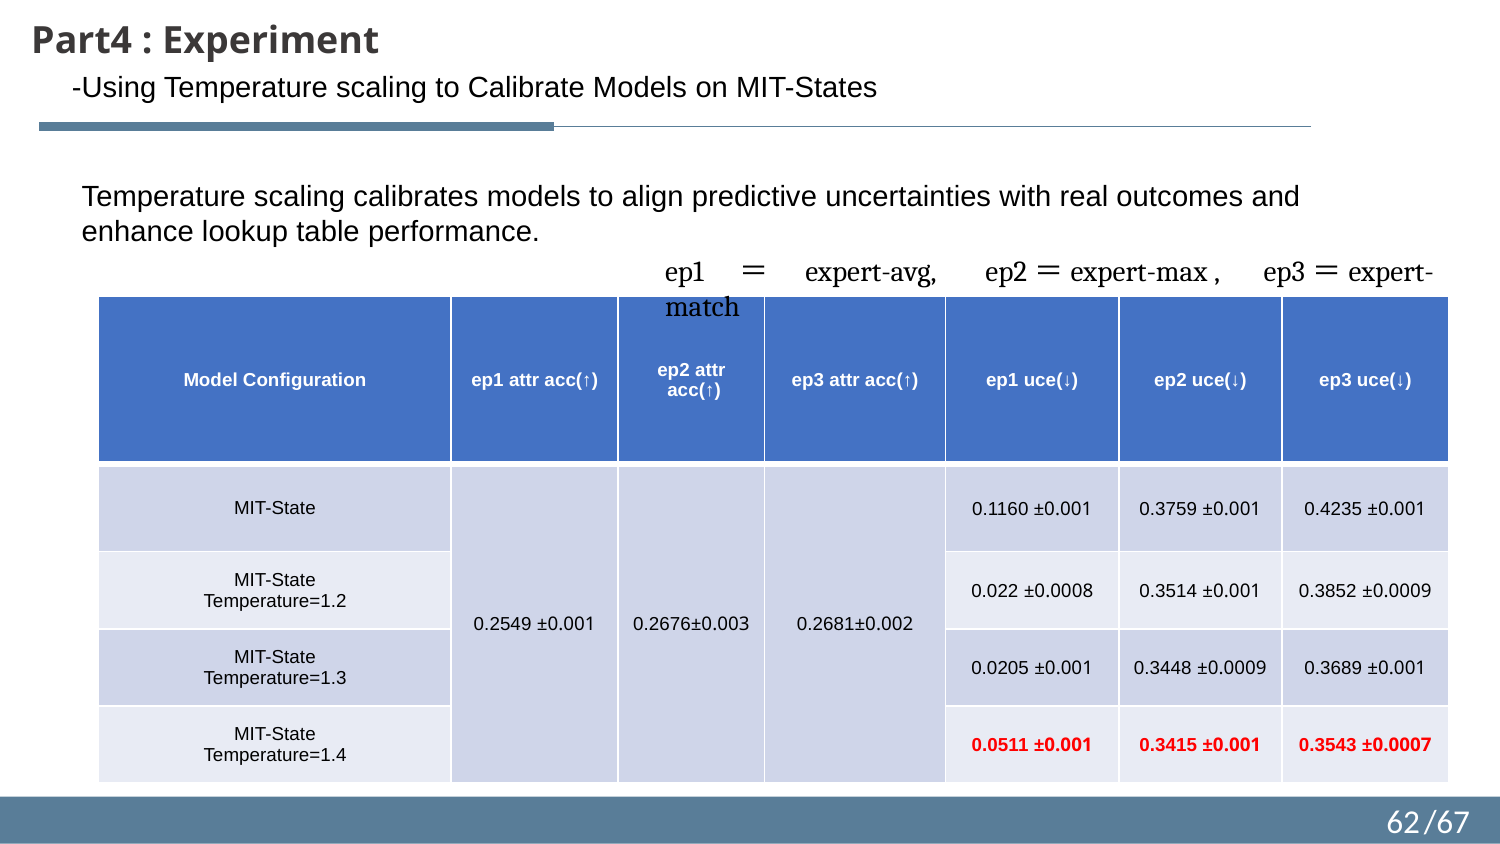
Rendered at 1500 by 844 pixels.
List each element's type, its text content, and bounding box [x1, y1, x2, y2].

table_header ep2 uce(↓) [1120, 331, 1281, 461]
table_header ep3 attr acc(↑) [765, 331, 945, 461]
table_cell 0.2676±0.003 [619, 467, 764, 782]
table_header Model Configuration [99, 297, 450, 461]
table_cell 0.3759 ±0.001 [1120, 467, 1281, 551]
text_box Temperature scaling calibrates models to align predictive uncertainties with real outcomes and enhance lookup table performance. [66, 170, 1323, 255]
table_cell MIT-State [99, 467, 450, 551]
table_cell 0.0511 ±0.001 [946, 707, 1118, 782]
table_cell MIT-State Temperature=1.2 [99, 552, 450, 628]
table_header ep3 uce(↓) [1283, 331, 1448, 461]
text_box Part4 : Experiment [16, 8, 1077, 69]
table_header ep1 attr acc(↑) [452, 297, 617, 461]
text_box -Using Temperature scaling to Calibrate Models on MIT-States [57, 60, 1332, 111]
table_cell 0.1160 ±0.001 [946, 467, 1118, 551]
table_cell 0.0205 ±0.001 [946, 630, 1118, 705]
table_cell MIT-State Temperature=1.3 [99, 630, 450, 705]
text_box ep1 ＝ expert-avg, ep2＝expert-max , ep3＝expert-match [650, 245, 1500, 331]
table_cell 0.2681±0.002 [765, 467, 945, 782]
table_cell 0.2549 ±0.001 [452, 467, 617, 782]
slide_number 62 [1097, 798, 1435, 844]
table_cell 0.3543 ±0.0007 [1283, 707, 1448, 782]
table_cell 0.022 ±0.0008 [946, 552, 1118, 628]
table_cell 0.3448 ±0.0009 [1120, 630, 1281, 705]
table_header ep2 attr acc(↑) [619, 297, 764, 461]
table_cell MIT-State Temperature=1.4 [99, 707, 450, 782]
table_cell 0.3689 ±0.001 [1283, 630, 1448, 705]
table_cell 0.3852 ±0.0009 [1283, 552, 1448, 628]
table_cell 0.3415 ±0.001 [1120, 707, 1281, 782]
table_header ep1 uce(↓) [946, 331, 1118, 461]
table_cell 0.3514 ±0.001 [1120, 552, 1281, 628]
footer /67 [1435, 798, 1498, 844]
table_cell 0.4235 ±0.001 [1283, 467, 1448, 551]
